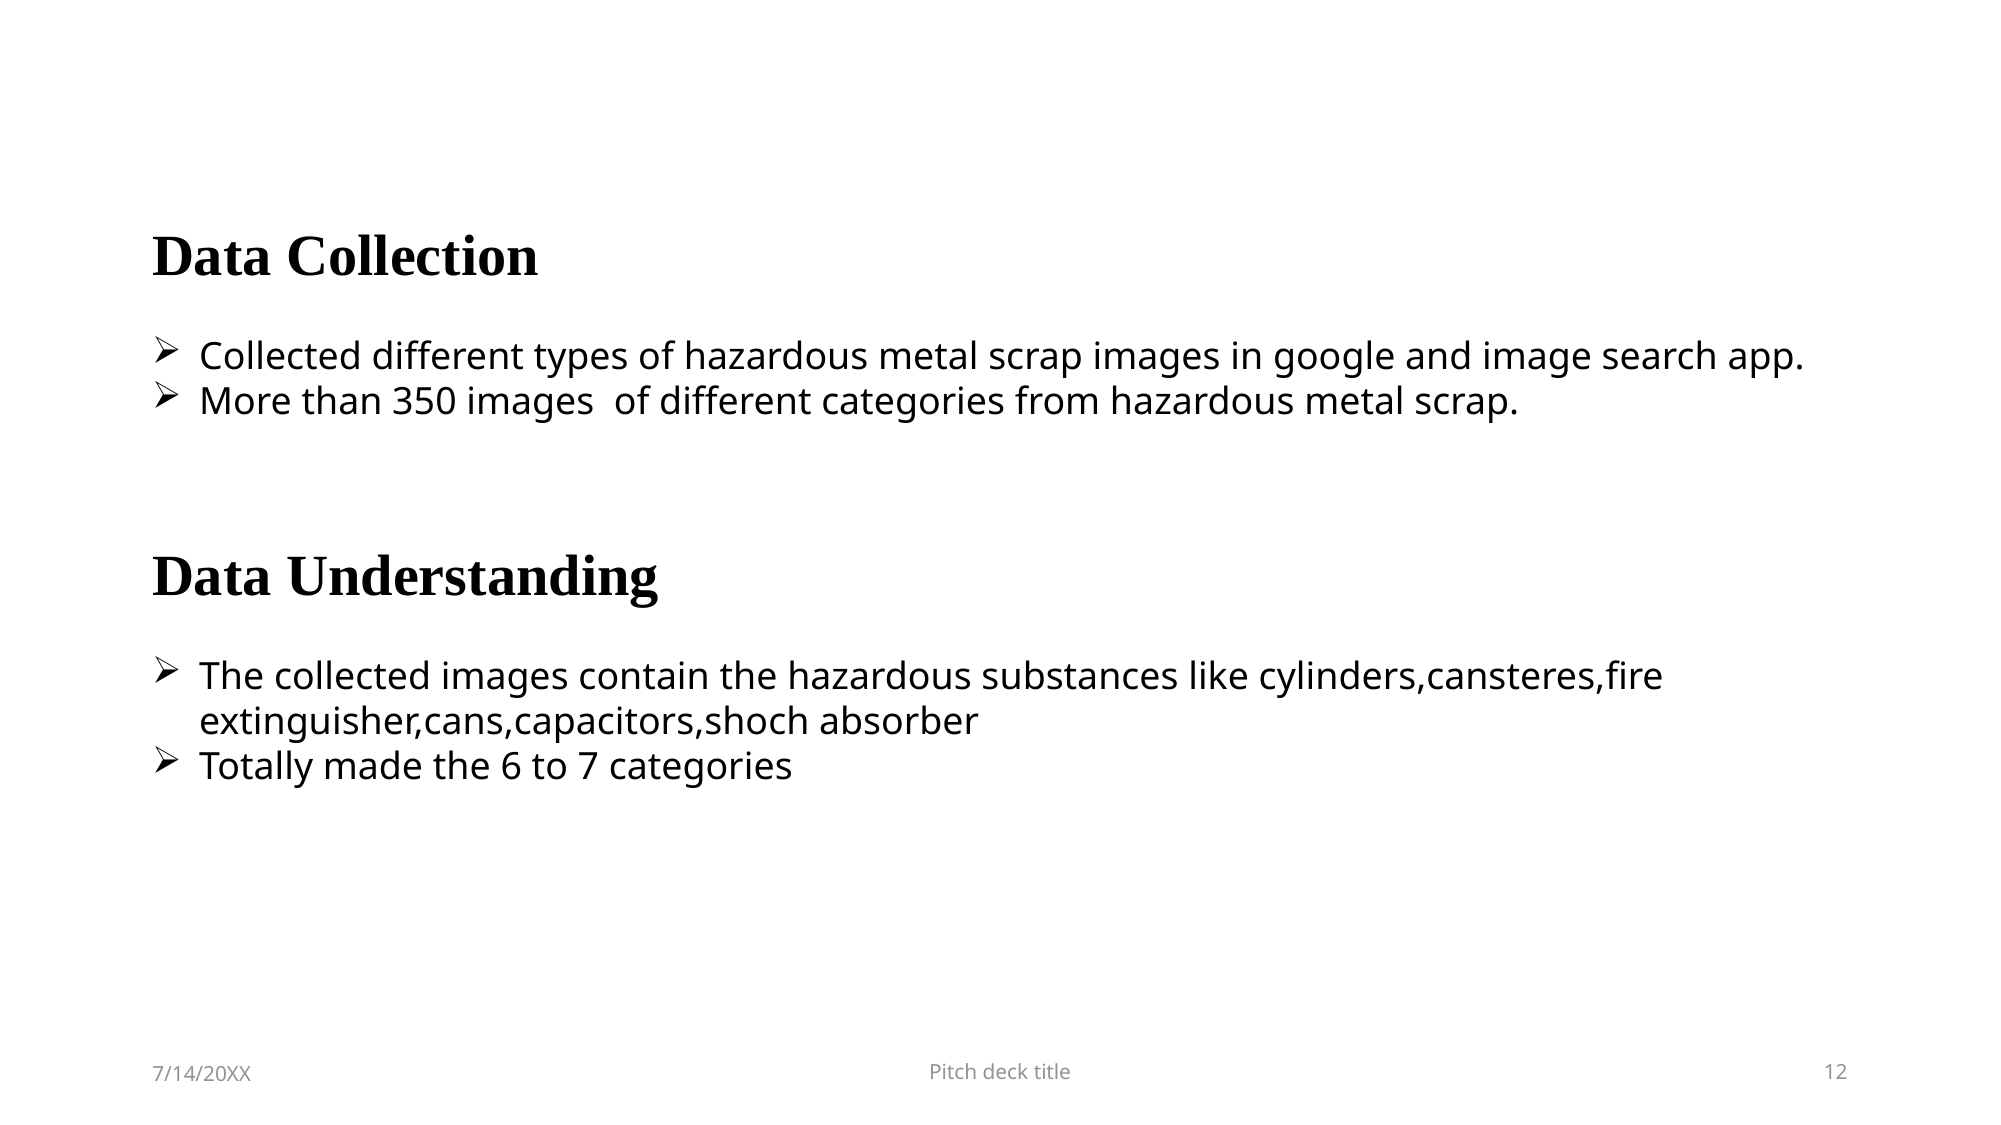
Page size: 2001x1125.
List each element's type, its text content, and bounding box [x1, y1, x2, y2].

text_box Data Collection Collected different types of hazardous metal scrap images in google and image search app. More than 350 images of different categories from hazardous metal scrap. Data Understanding The collected images contain the hazardous substances like cylinders,cansteres,fire extinguisher,cans,capacitors,shoch absorber Totally made the 6 to 7 categories [137, 209, 1924, 1110]
